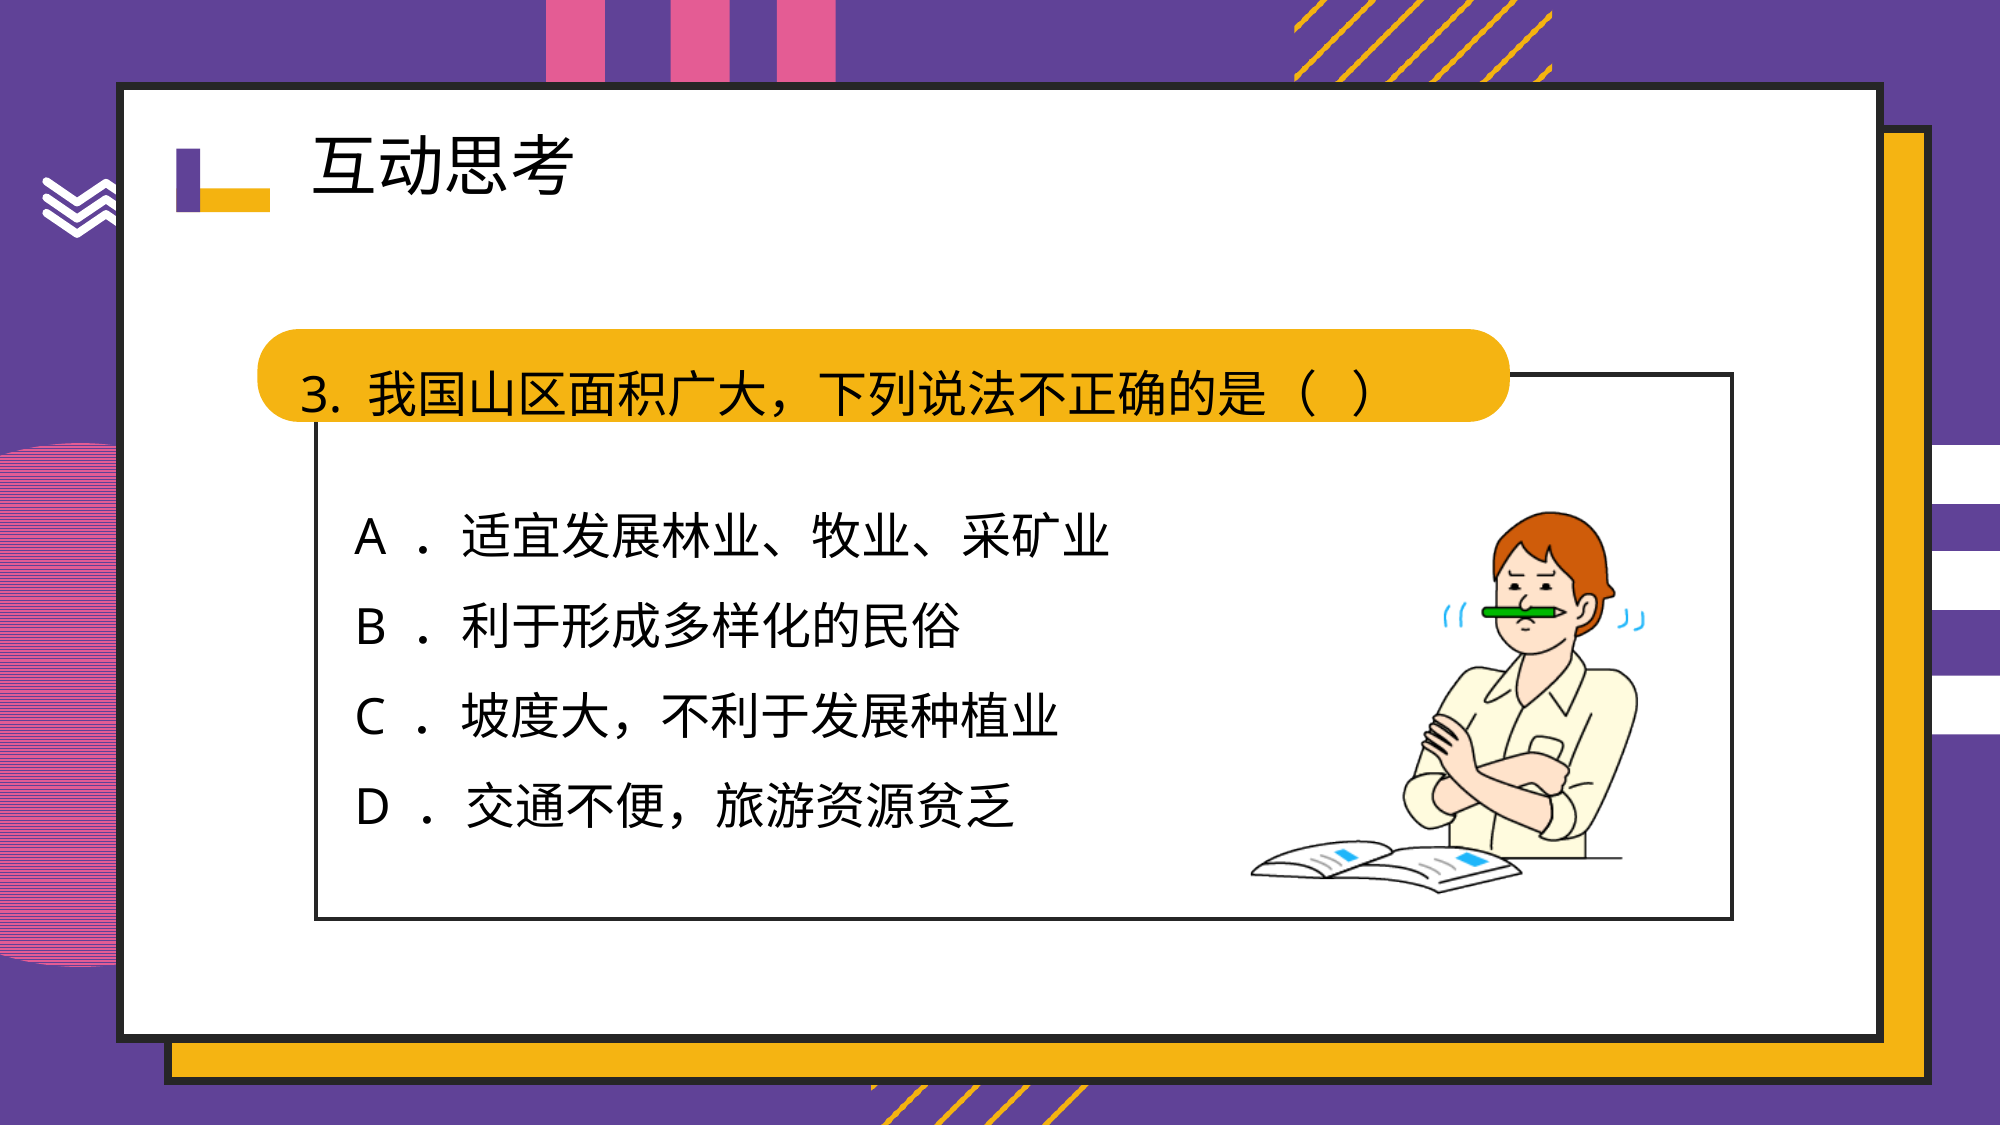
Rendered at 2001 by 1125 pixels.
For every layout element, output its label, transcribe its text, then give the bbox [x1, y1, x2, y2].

text_box [1538, 374, 1733, 425]
picture [1250, 425, 1789, 925]
text_box [256, 330, 285, 421]
picture [871, 1085, 1129, 1125]
text_box 3. 我国山区面积广大，下列说法不正确的是（ ） [285, 325, 1538, 431]
picture [1294, 0, 1553, 82]
text_box A ．适宜发展林业、牧业、采矿业 B ．利于形成多样化的民俗 C ．坡度大，不利于发展种植业 D ．交通不便，旅游资源贫乏 [339, 467, 1250, 843]
text_box [315, 431, 1250, 920]
